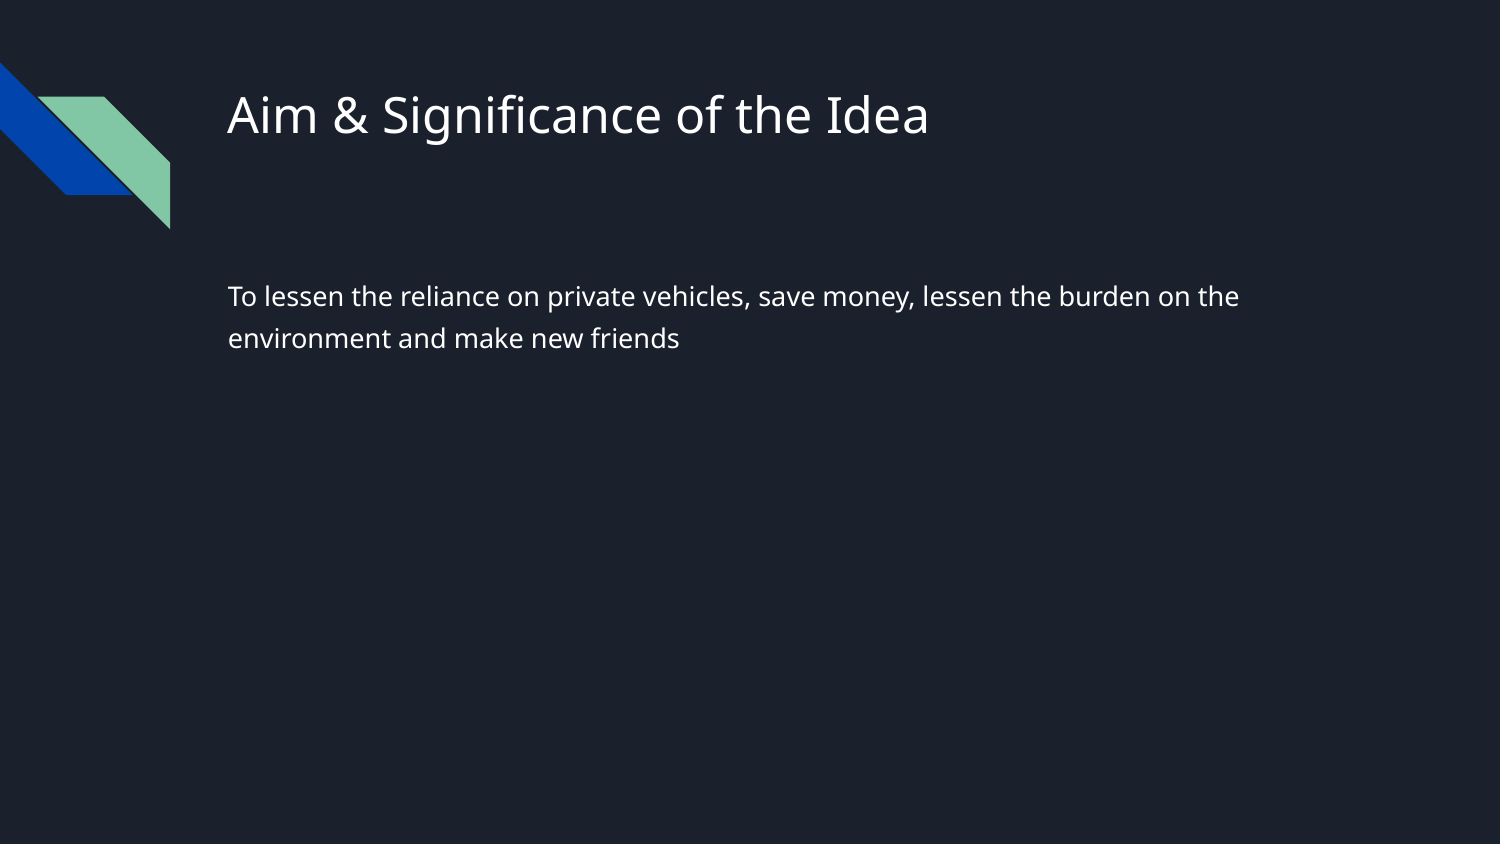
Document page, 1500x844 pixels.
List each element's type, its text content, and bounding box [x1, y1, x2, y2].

list To lessen the reliance on private vehicles, save money, lessen the burden on the environment and make new friends [212, 257, 1368, 735]
title Aim & Significance of the Idea [212, 64, 1368, 215]
